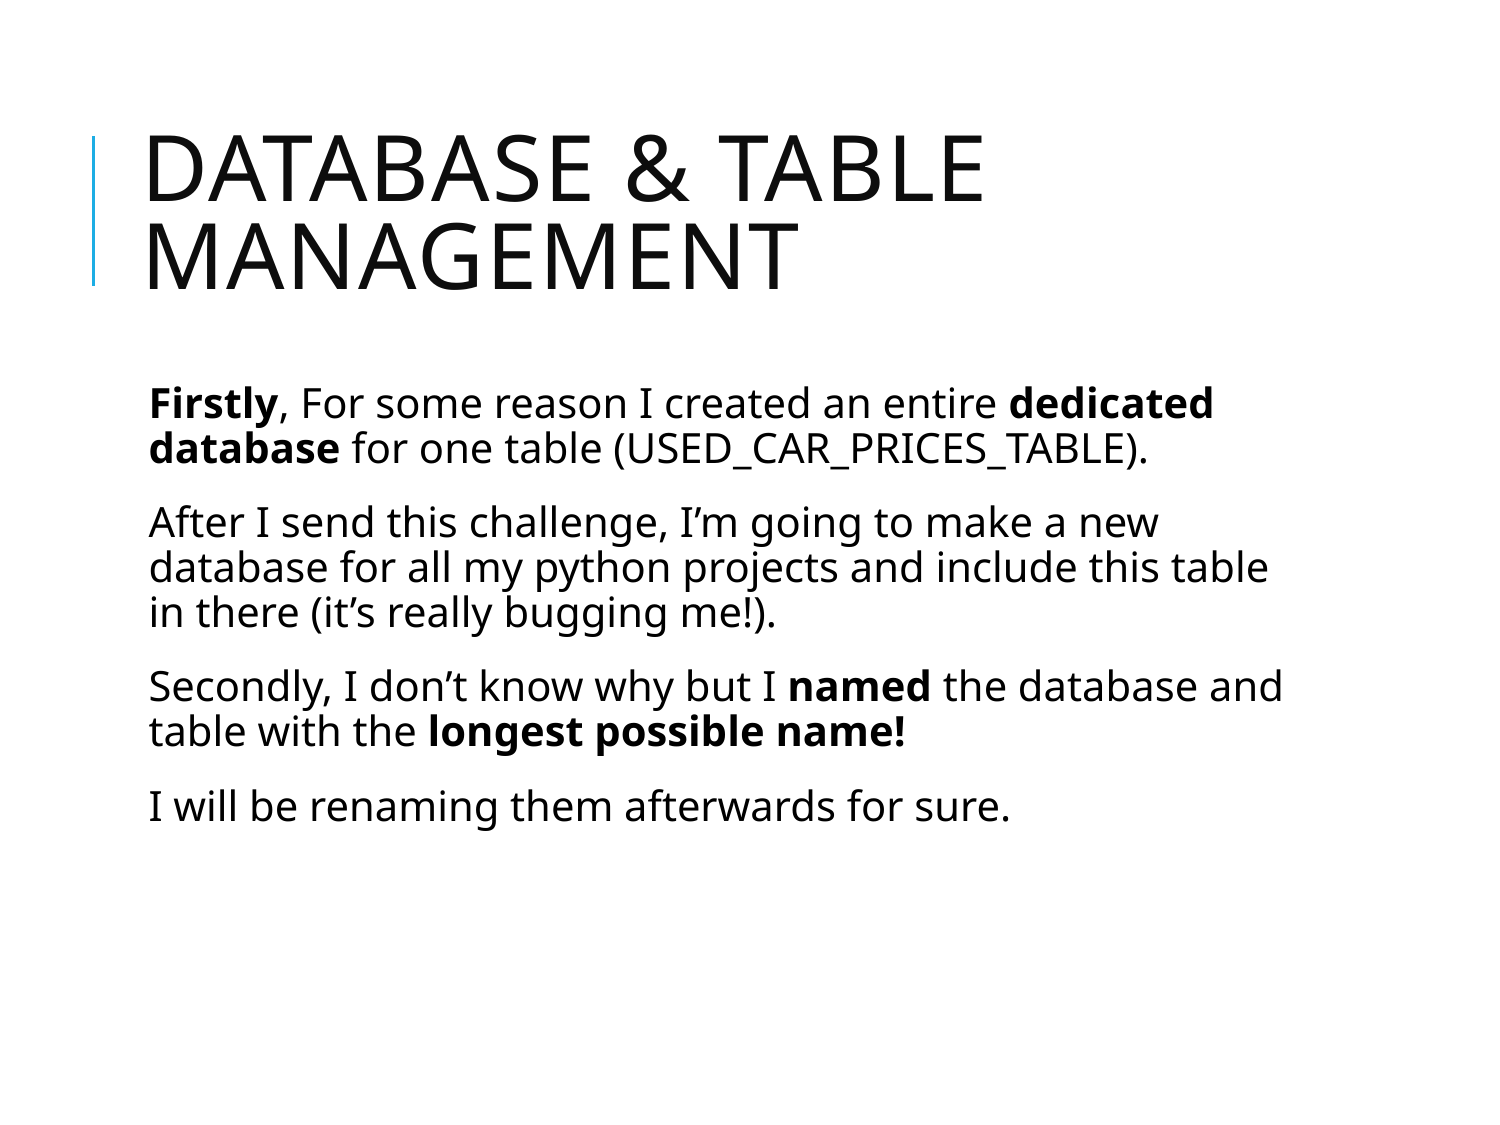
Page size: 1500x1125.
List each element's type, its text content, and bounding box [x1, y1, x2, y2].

title Database & table management [126, 96, 1322, 342]
list Firstly, For some reason I created an entire dedicated database for one table (USED_CAR_PRICES_TABLE). After I send this challenge, I’m going to make a new database for all my python projects and include this table in there (it’s really bugging me!). Secondly, I don’t know why but I named the database and table with the longest possible name! I will be renaming them afterwards for sure. [126, 375, 1322, 1035]
